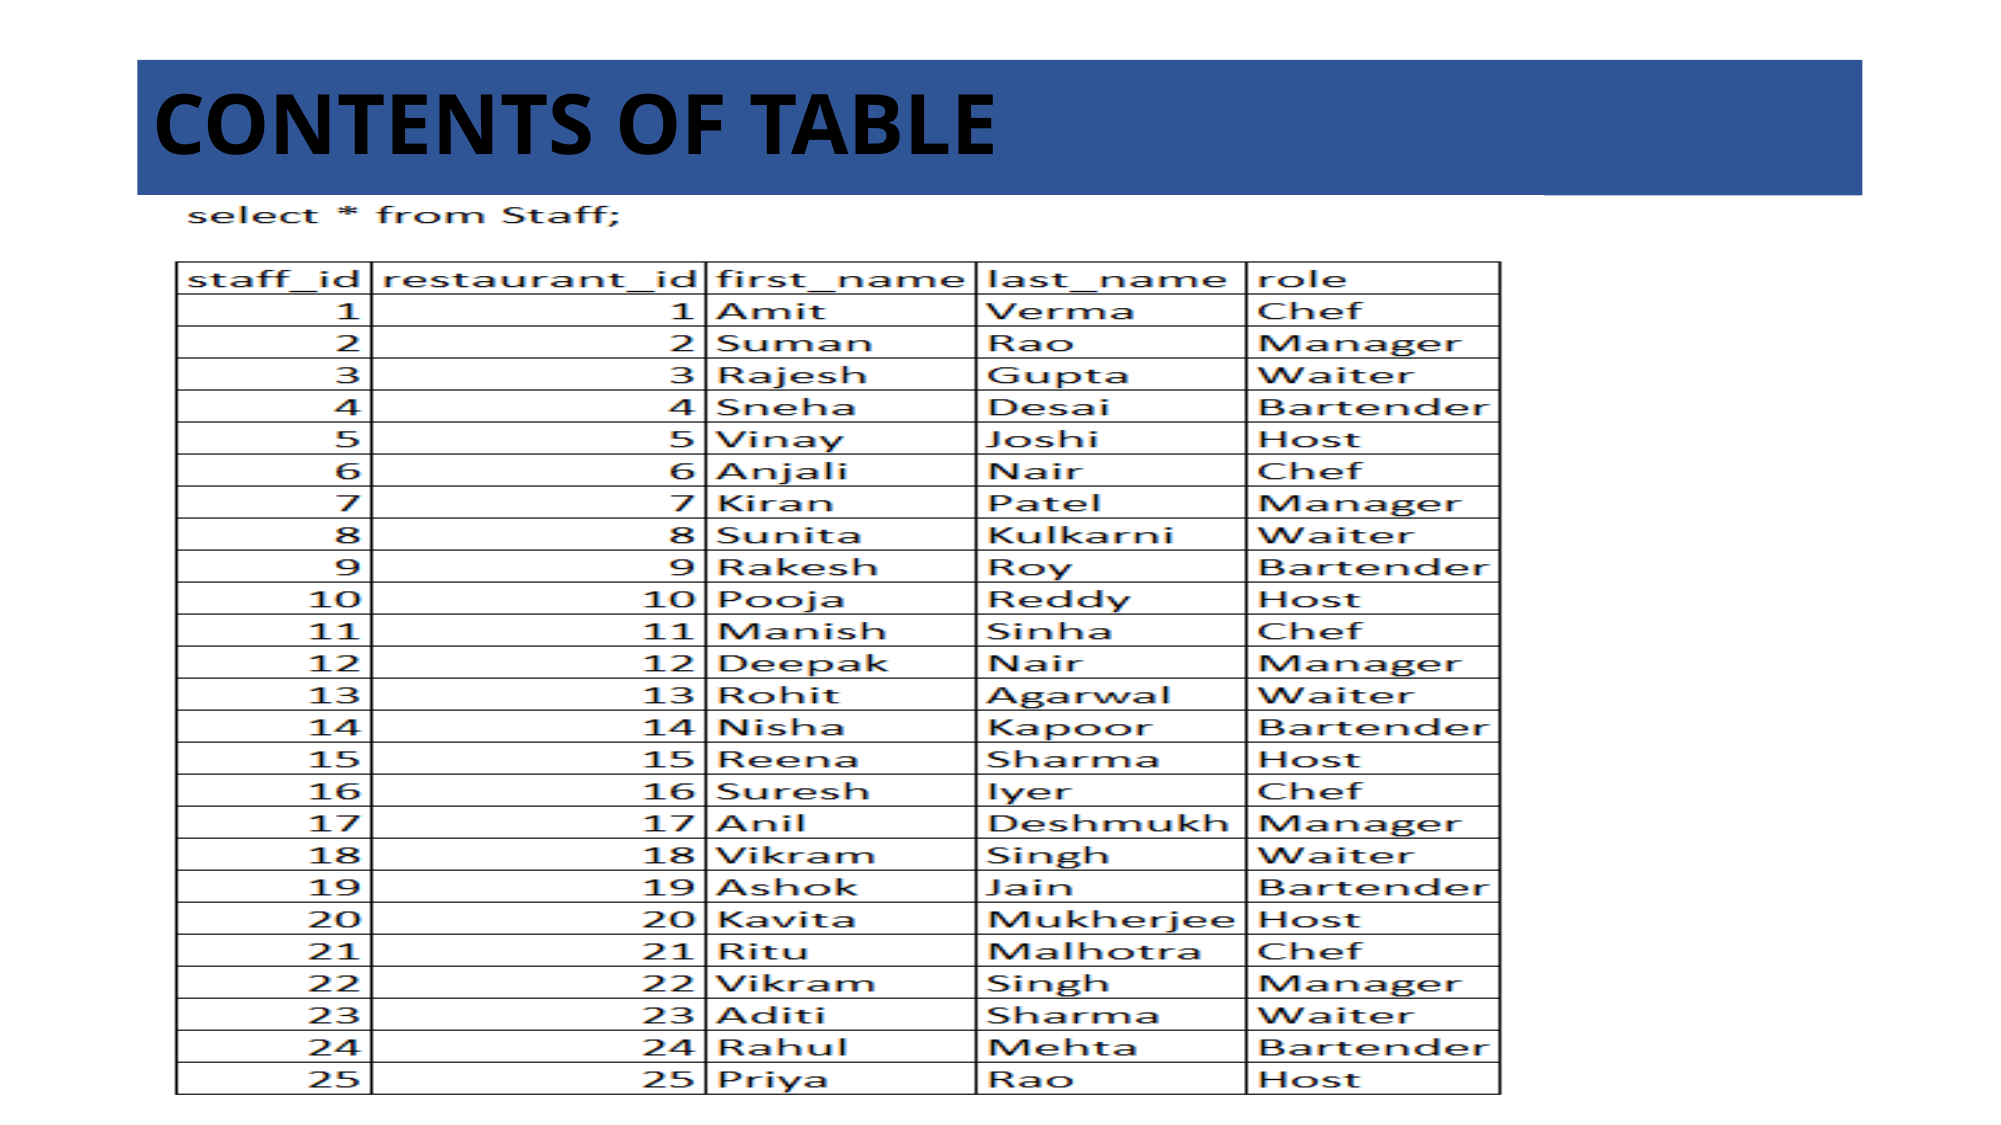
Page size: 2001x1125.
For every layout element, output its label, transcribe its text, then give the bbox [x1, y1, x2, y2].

picture [137, 195, 1544, 1111]
title CONTENTS OF TABLE [137, 59, 1863, 196]
